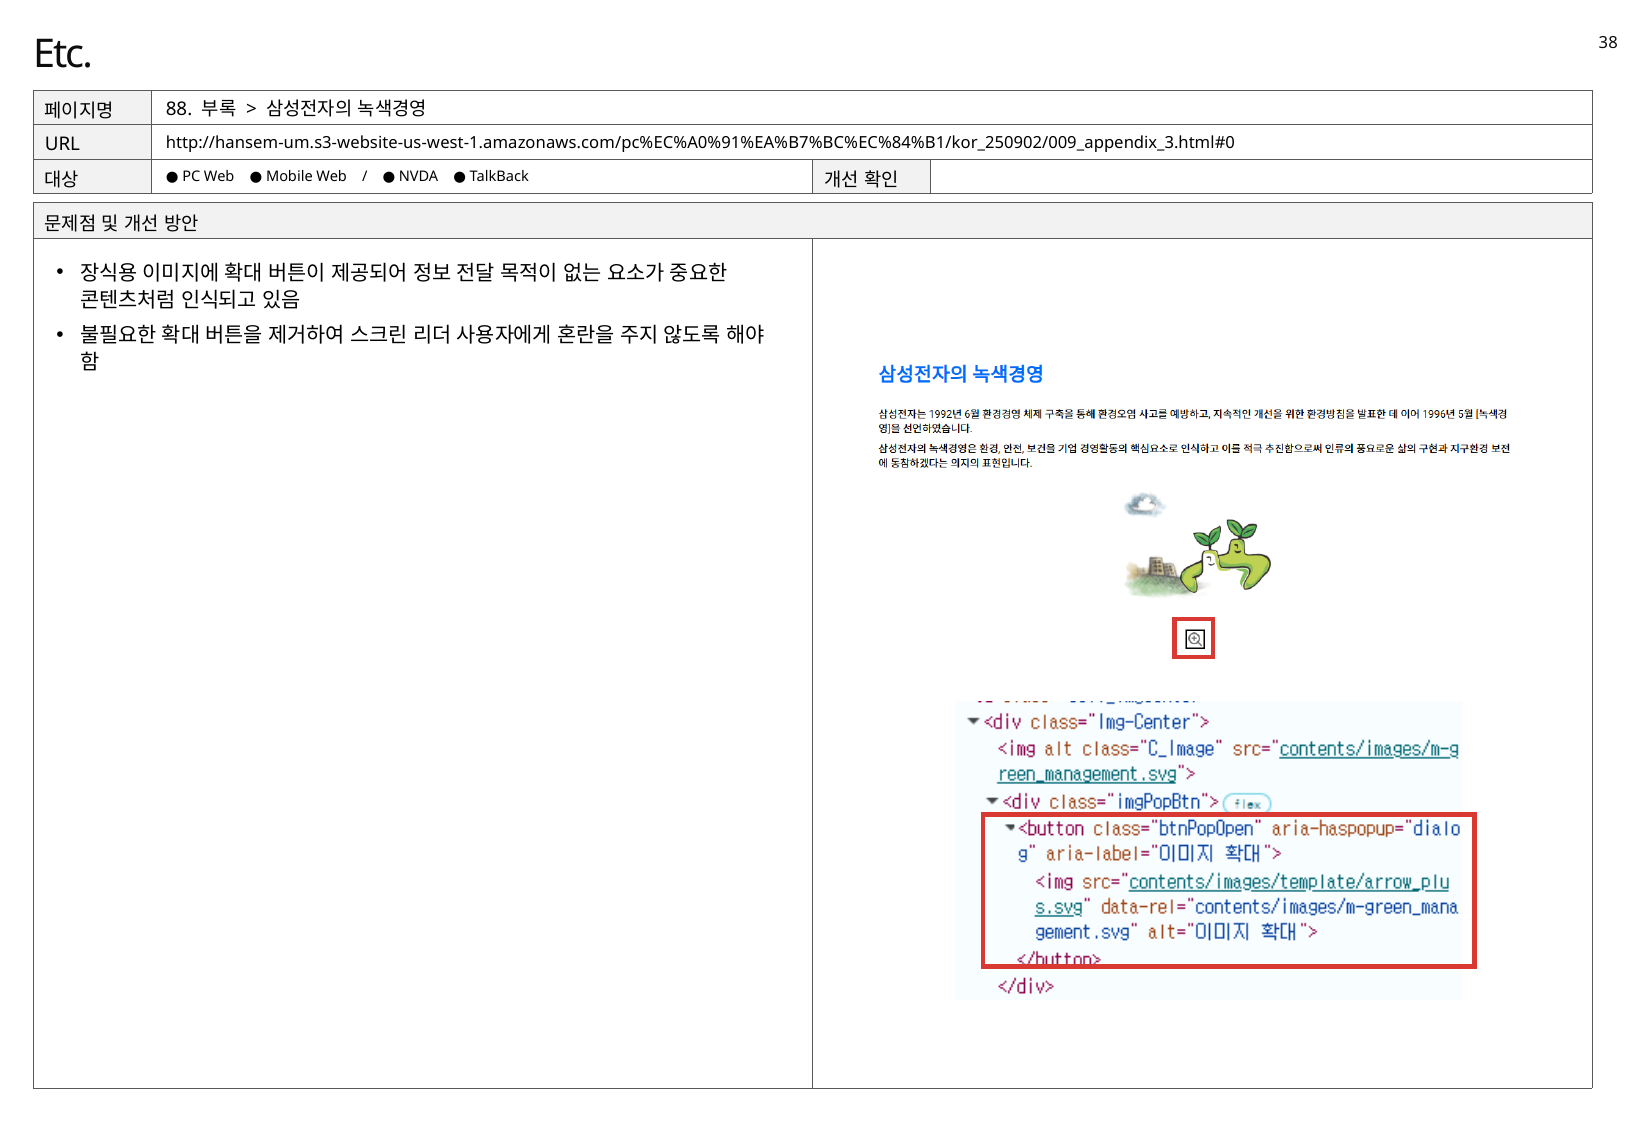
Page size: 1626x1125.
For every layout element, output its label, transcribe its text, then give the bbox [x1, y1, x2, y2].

picture [955, 701, 1463, 1000]
list ● PC Web ● Mobile Web / ● NVDA ● TalkBack [151, 158, 813, 193]
title Etc. [33, 33, 1463, 77]
list 88. 부록 > 삼성전자의 녹색경영 [151, 90, 1593, 125]
text_box [1463, 814, 1475, 967]
picture [871, 355, 1516, 668]
list http://hansem-um.s3-website-us-west-1.amazonaws.com/pc%EC%A0%91%EA%B7%BC%EC%84%B1/kor_250902/009_appendix_3.html#0 [151, 125, 1593, 160]
list 장식용 이미지에 확대 버튼이 제공되어 정보 전달 목적이 없는 요소가 중요한 콘텐츠처럼 인식되고 있음 불필요한 확대 버튼을 제거하여 스크린 리더 사용자에게 혼란을 주지 않도록 해야 함 [56, 257, 789, 408]
